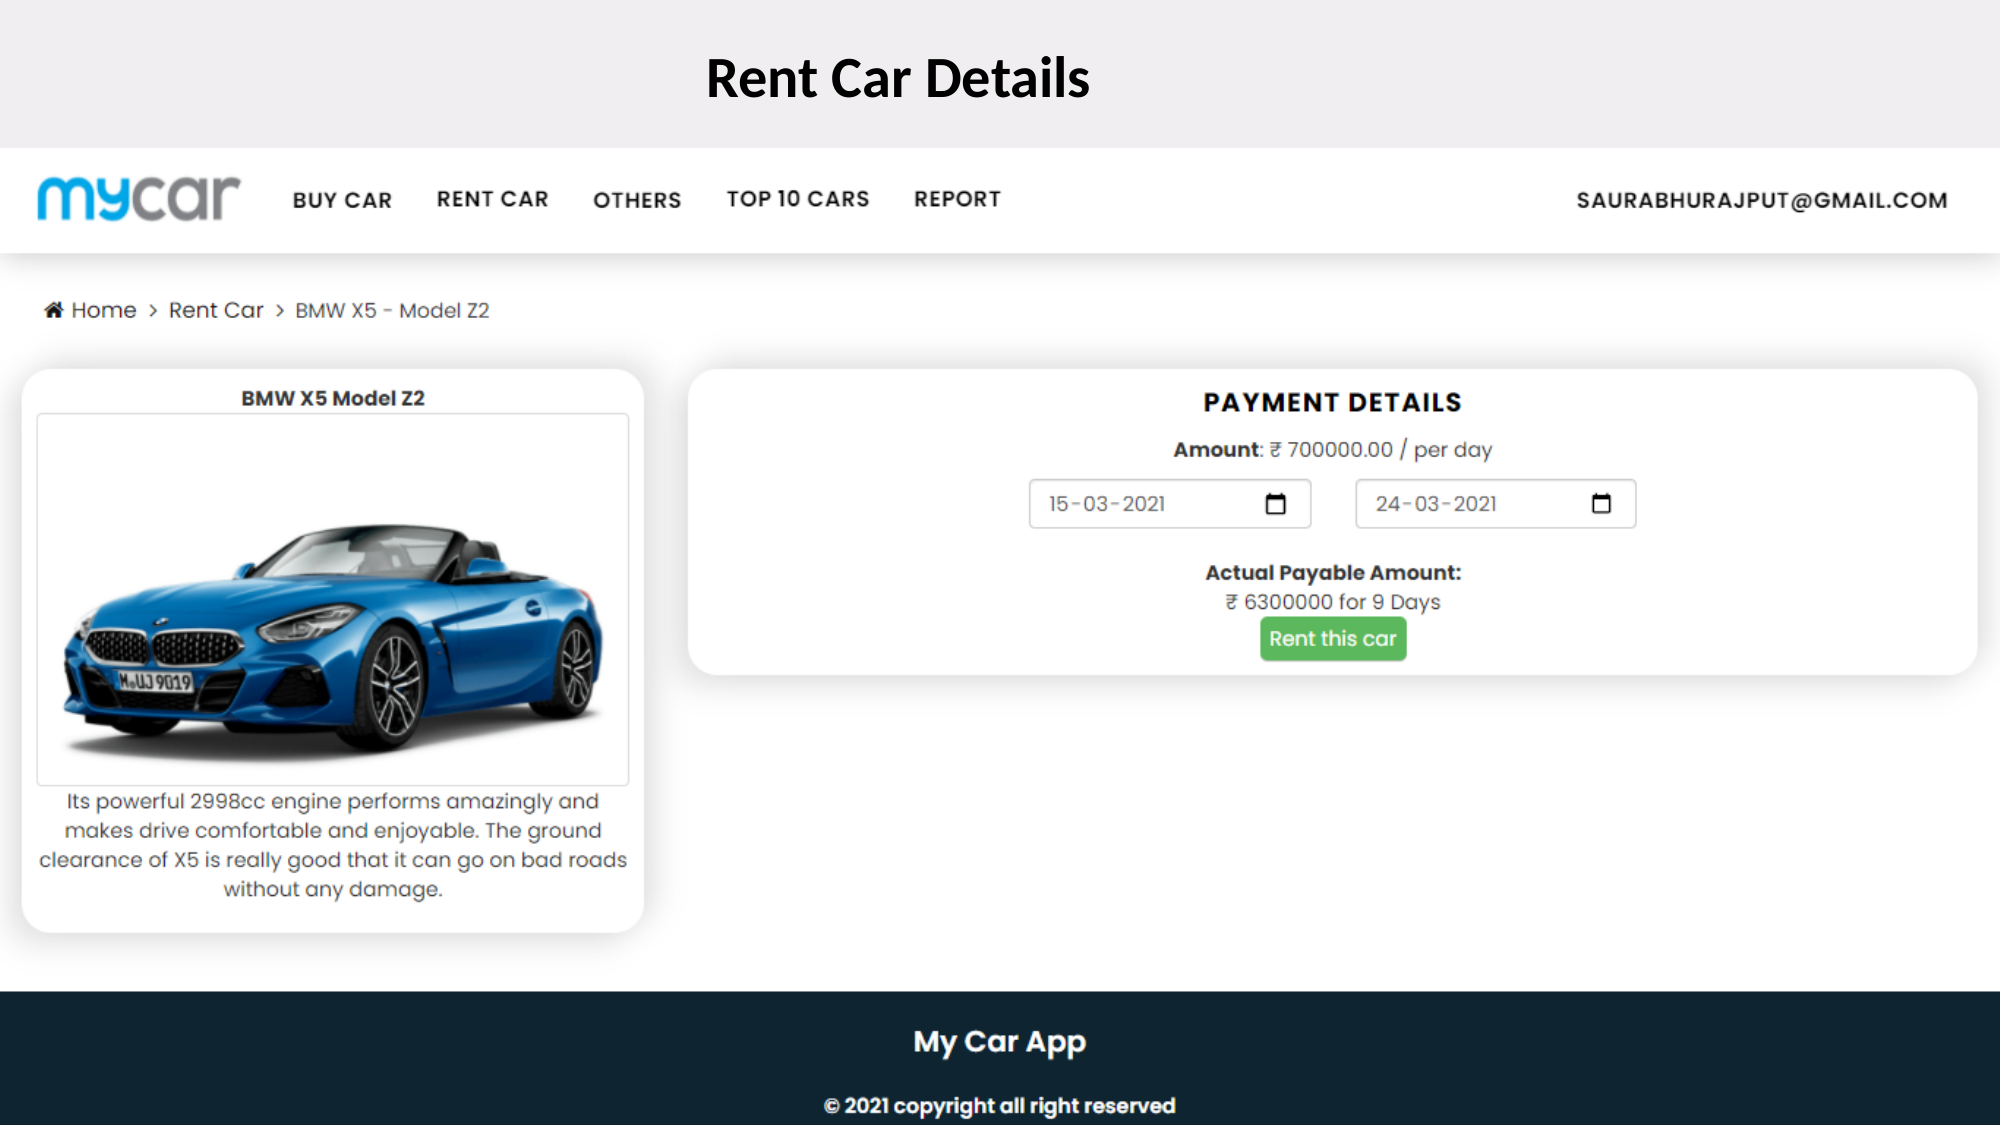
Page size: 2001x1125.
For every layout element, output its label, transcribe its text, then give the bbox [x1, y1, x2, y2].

picture [0, 148, 2000, 1125]
text_box Rent Car Details [691, 31, 1185, 116]
